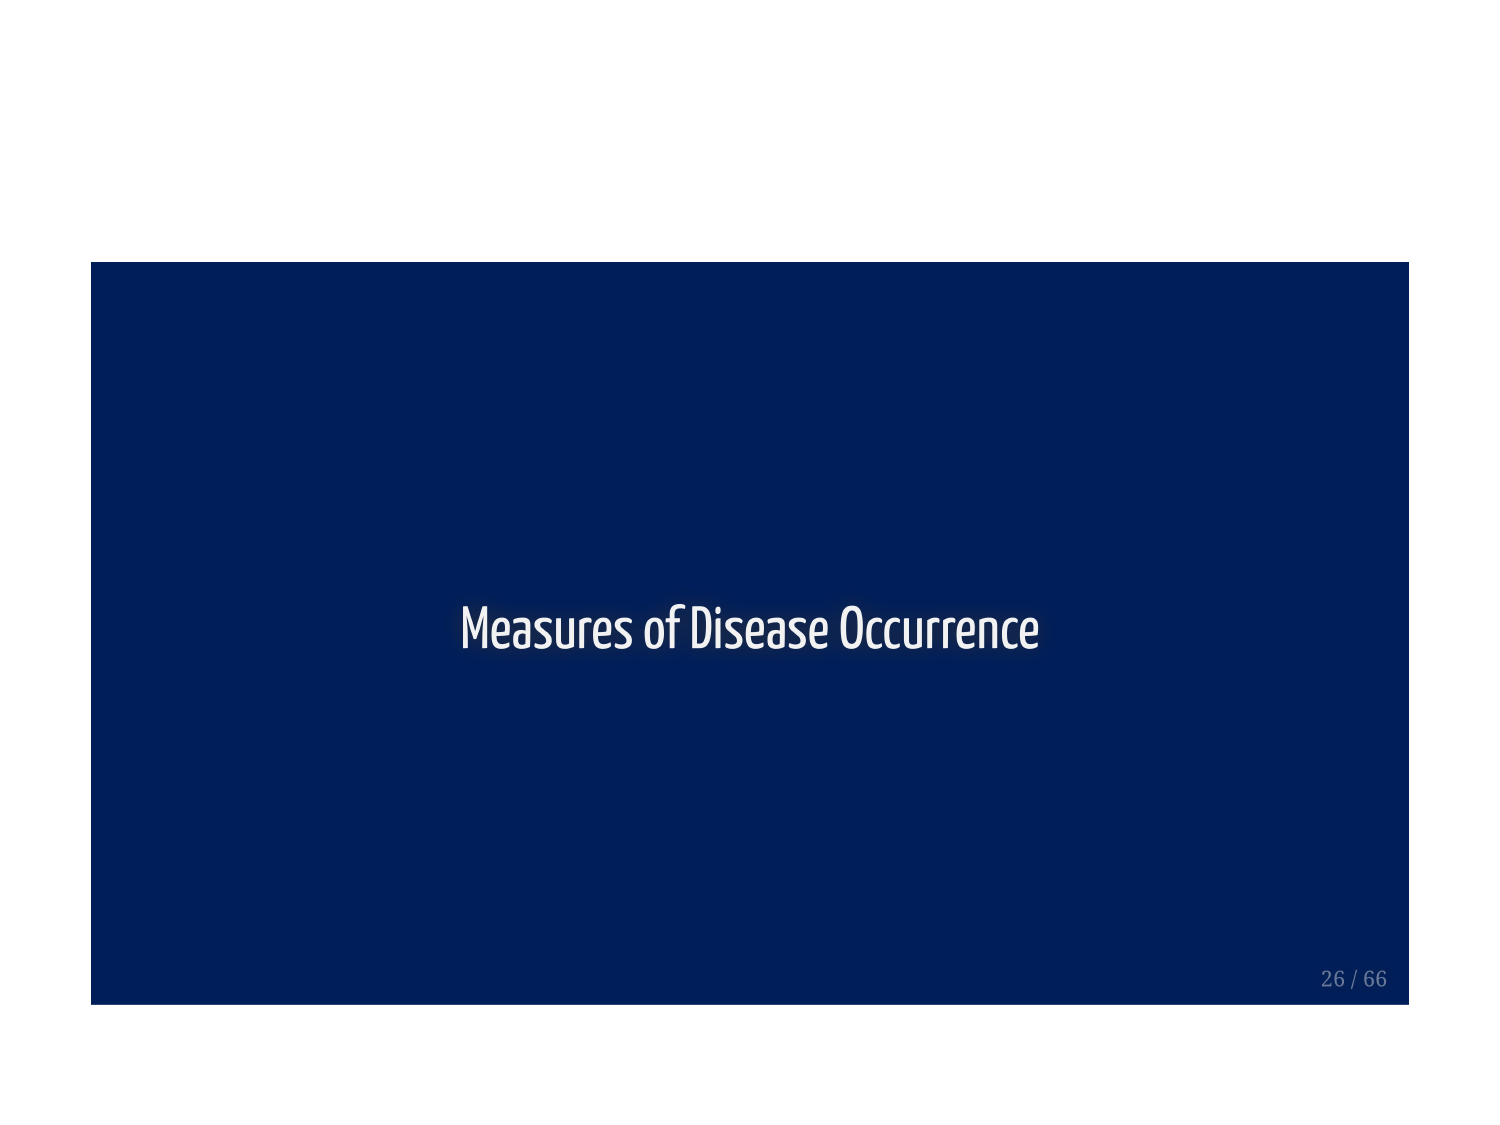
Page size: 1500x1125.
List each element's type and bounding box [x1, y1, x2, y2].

picture [91, 262, 1409, 1005]
